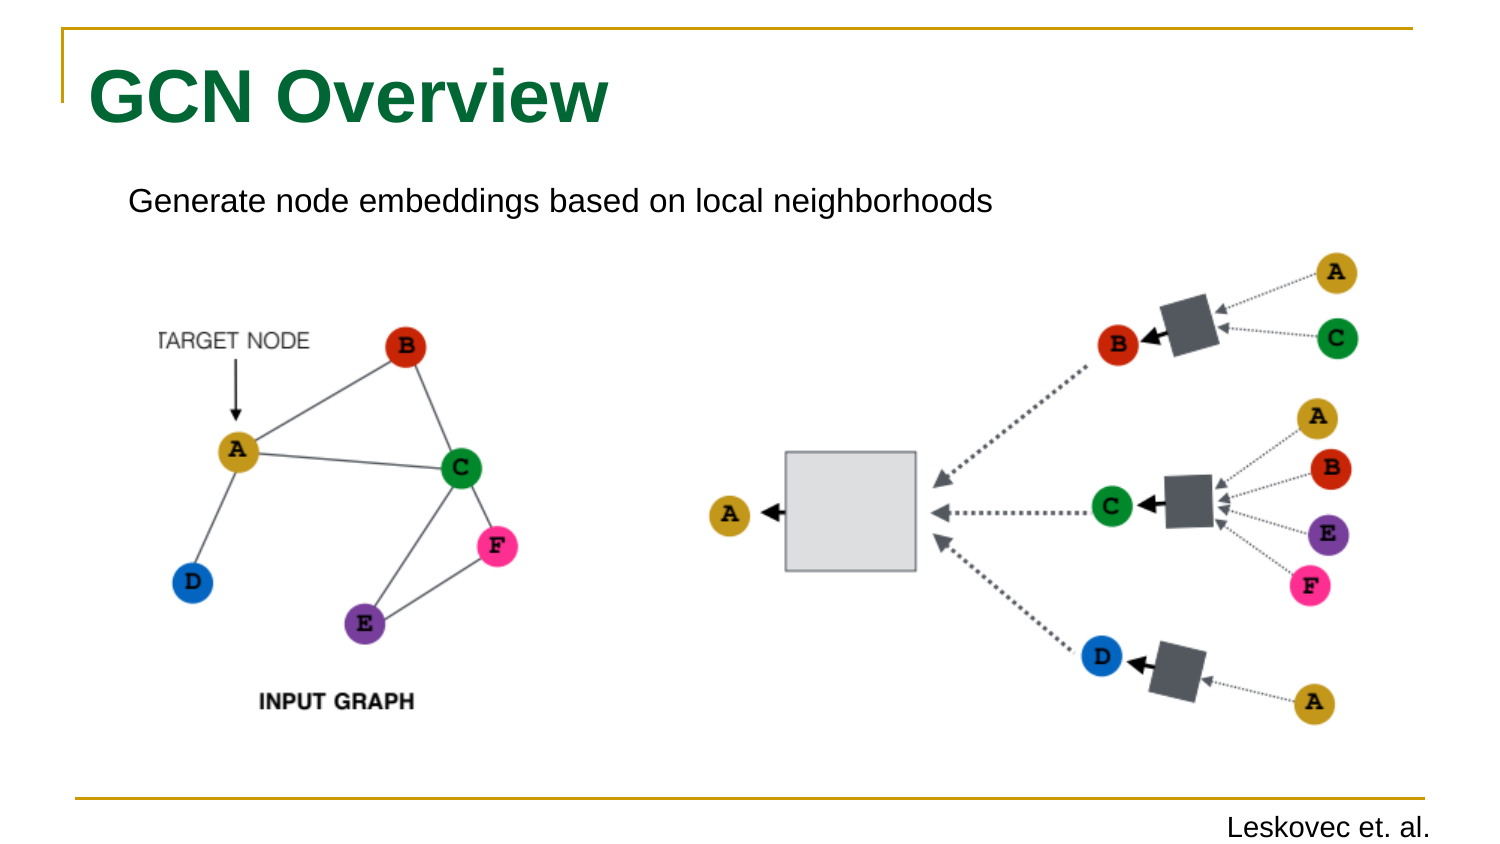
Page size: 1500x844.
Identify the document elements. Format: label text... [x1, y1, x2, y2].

text_box Leskovec et. al. [932, 801, 1454, 844]
picture [158, 245, 1371, 729]
text_box Generate node embeddings based on local neighborhoods [113, 171, 1454, 227]
title GCN Overview [74, 34, 1425, 115]
